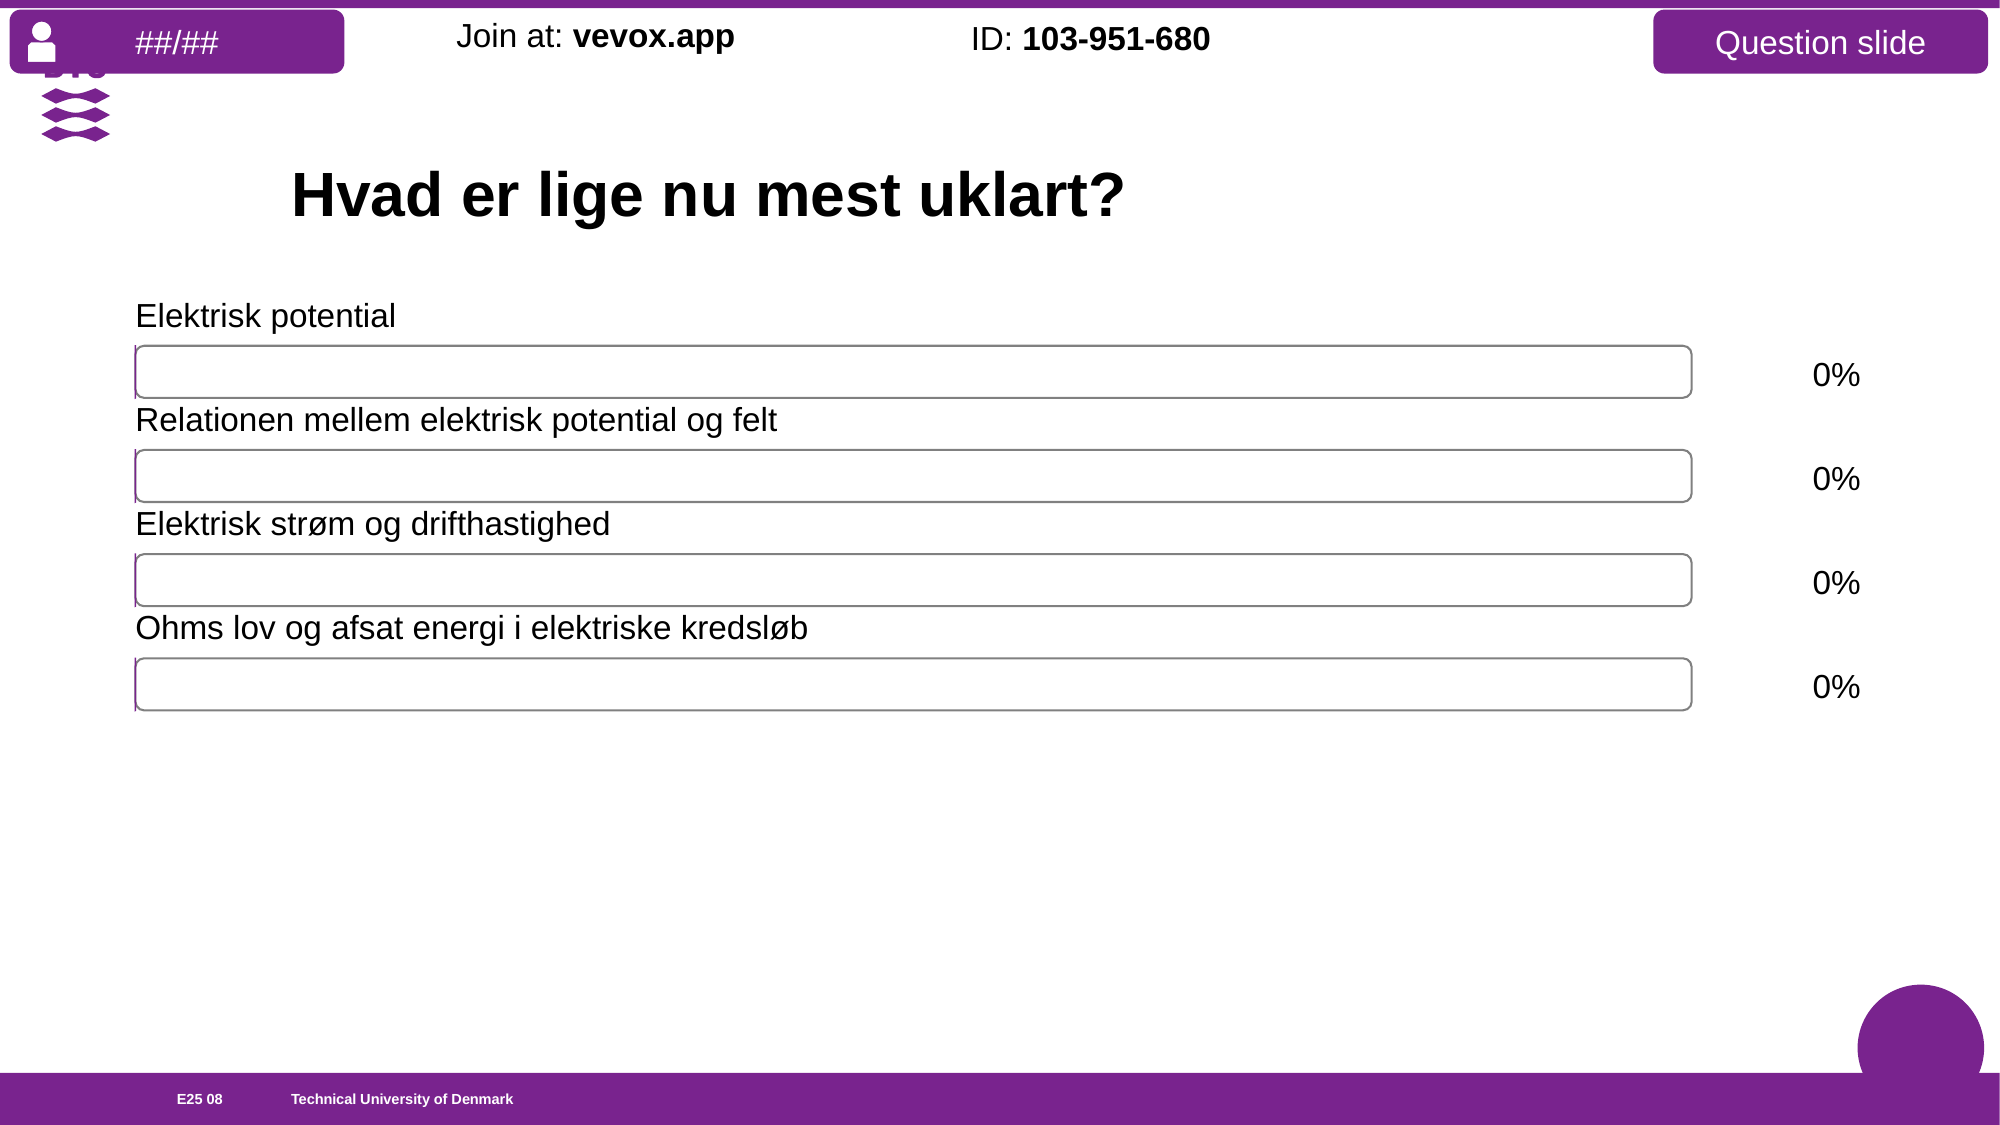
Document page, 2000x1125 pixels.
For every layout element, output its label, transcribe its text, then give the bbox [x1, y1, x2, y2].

text_box Relationen mellem elektrisk potential og felt [135, 397, 1859, 438]
text_box [136, 658, 1692, 711]
text_box ID: 103-951-680 [970, 16, 1367, 57]
text_box [136, 554, 1692, 606]
text_box Elektrisk potential [135, 293, 1859, 334]
text_box [31, 20, 53, 42]
text_box Join at: vevox.app [456, 14, 853, 55]
text_box Question slide [1654, 10, 1988, 73]
text_box [1858, 985, 1984, 1111]
slide_number E25 08 [41, 1073, 223, 1125]
text_box [136, 449, 1692, 502]
text_box Elektrisk strøm og drifthastighed [135, 502, 1859, 543]
text_box ##/## [10, 10, 344, 73]
list [137, 294, 1863, 1022]
text_box 0% [1693, 561, 1861, 602]
text_box [136, 345, 1692, 397]
title Hvad er lige nu mest uklart? [291, 69, 1819, 230]
text_box 0% [1693, 352, 1861, 393]
text_box [27, 41, 57, 63]
text_box 0% [1693, 457, 1861, 498]
text_box 0% [1693, 665, 1861, 706]
text_box Ohms lov og afsat energi i elektriske kredsløb [135, 606, 1859, 647]
